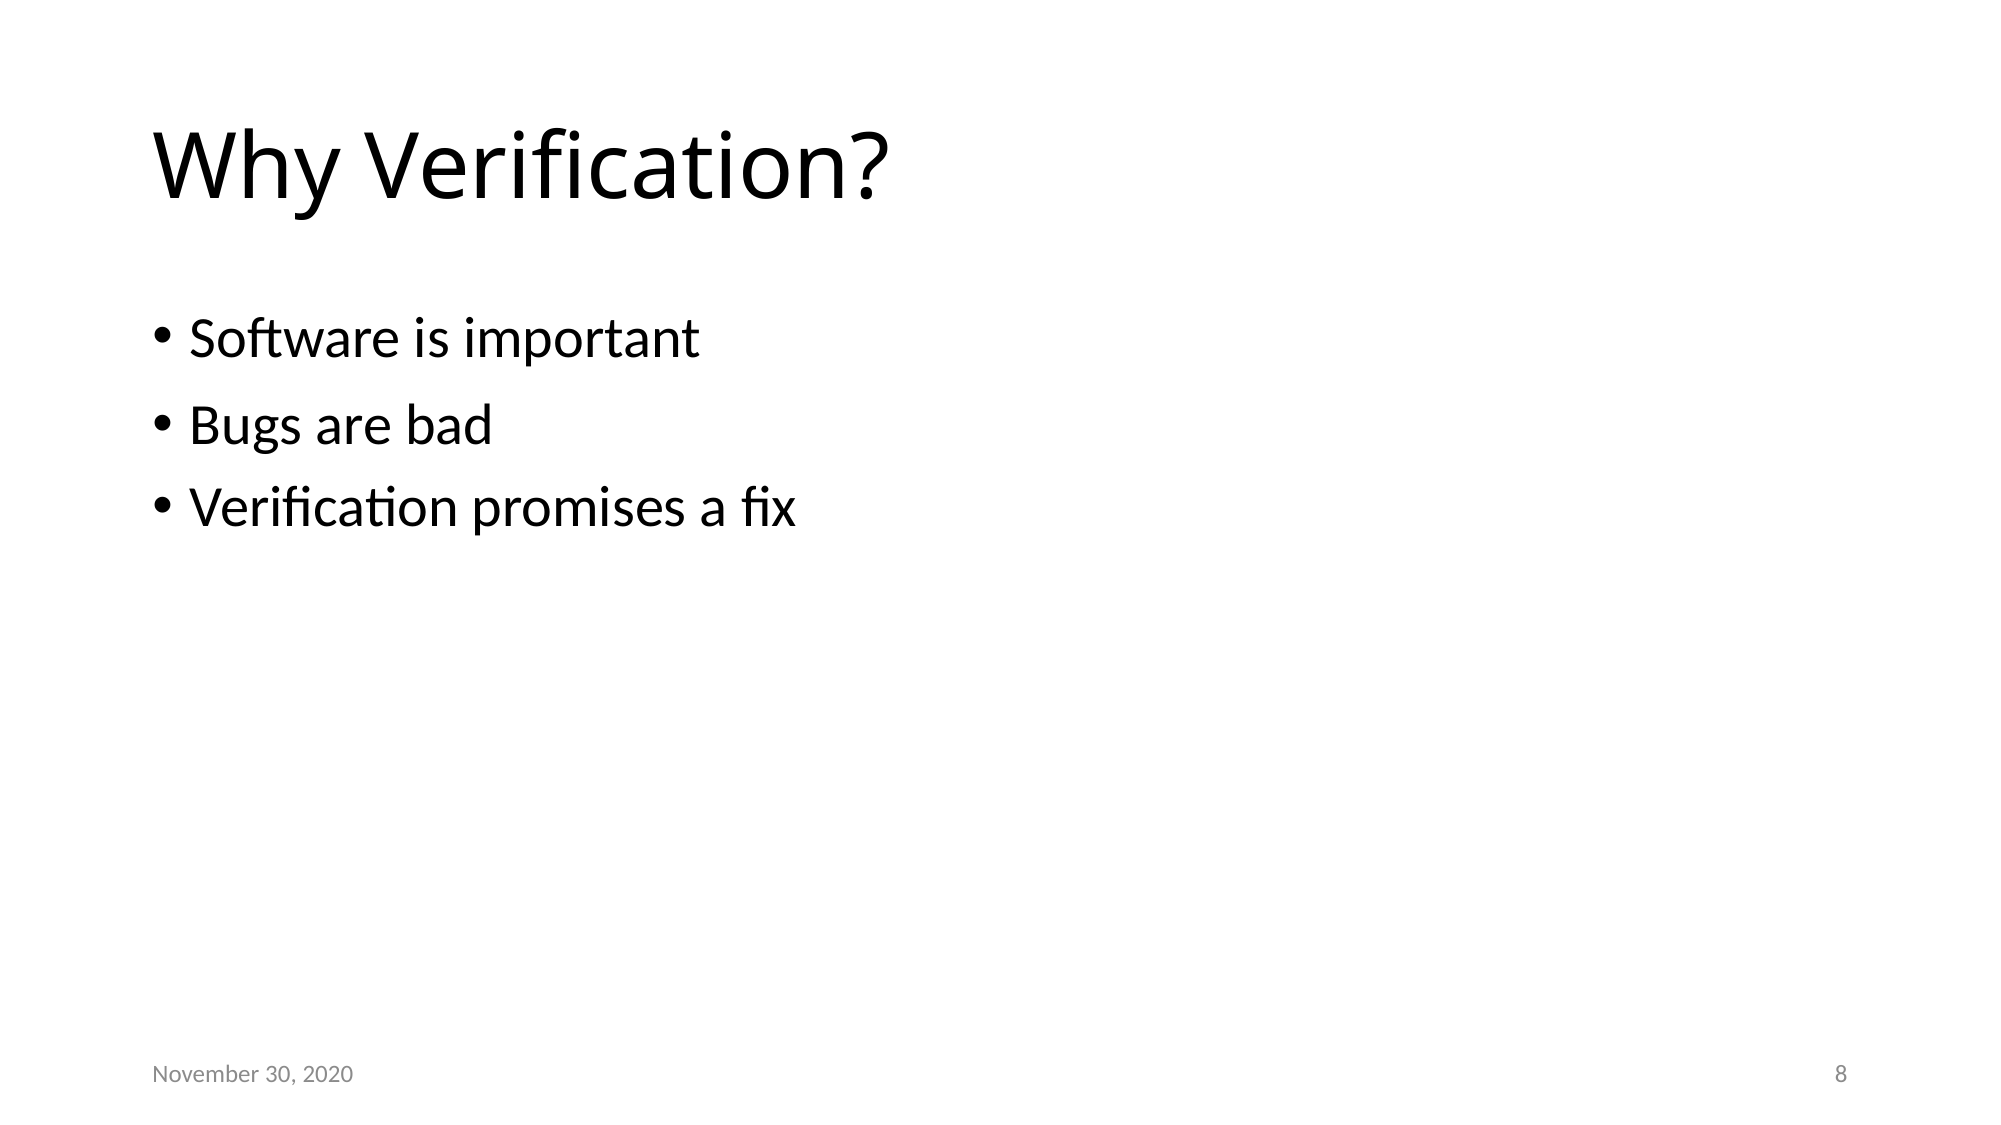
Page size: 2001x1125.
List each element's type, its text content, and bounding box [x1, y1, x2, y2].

text_box Bugs are bad [137, 386, 1863, 469]
slide_number 8 [1412, 1042, 1863, 1103]
text_box Verification promises a fix [137, 469, 1863, 1014]
list Software is important [137, 299, 1863, 386]
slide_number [137, 1042, 588, 1103]
title Why Verification? [137, 59, 1863, 278]
